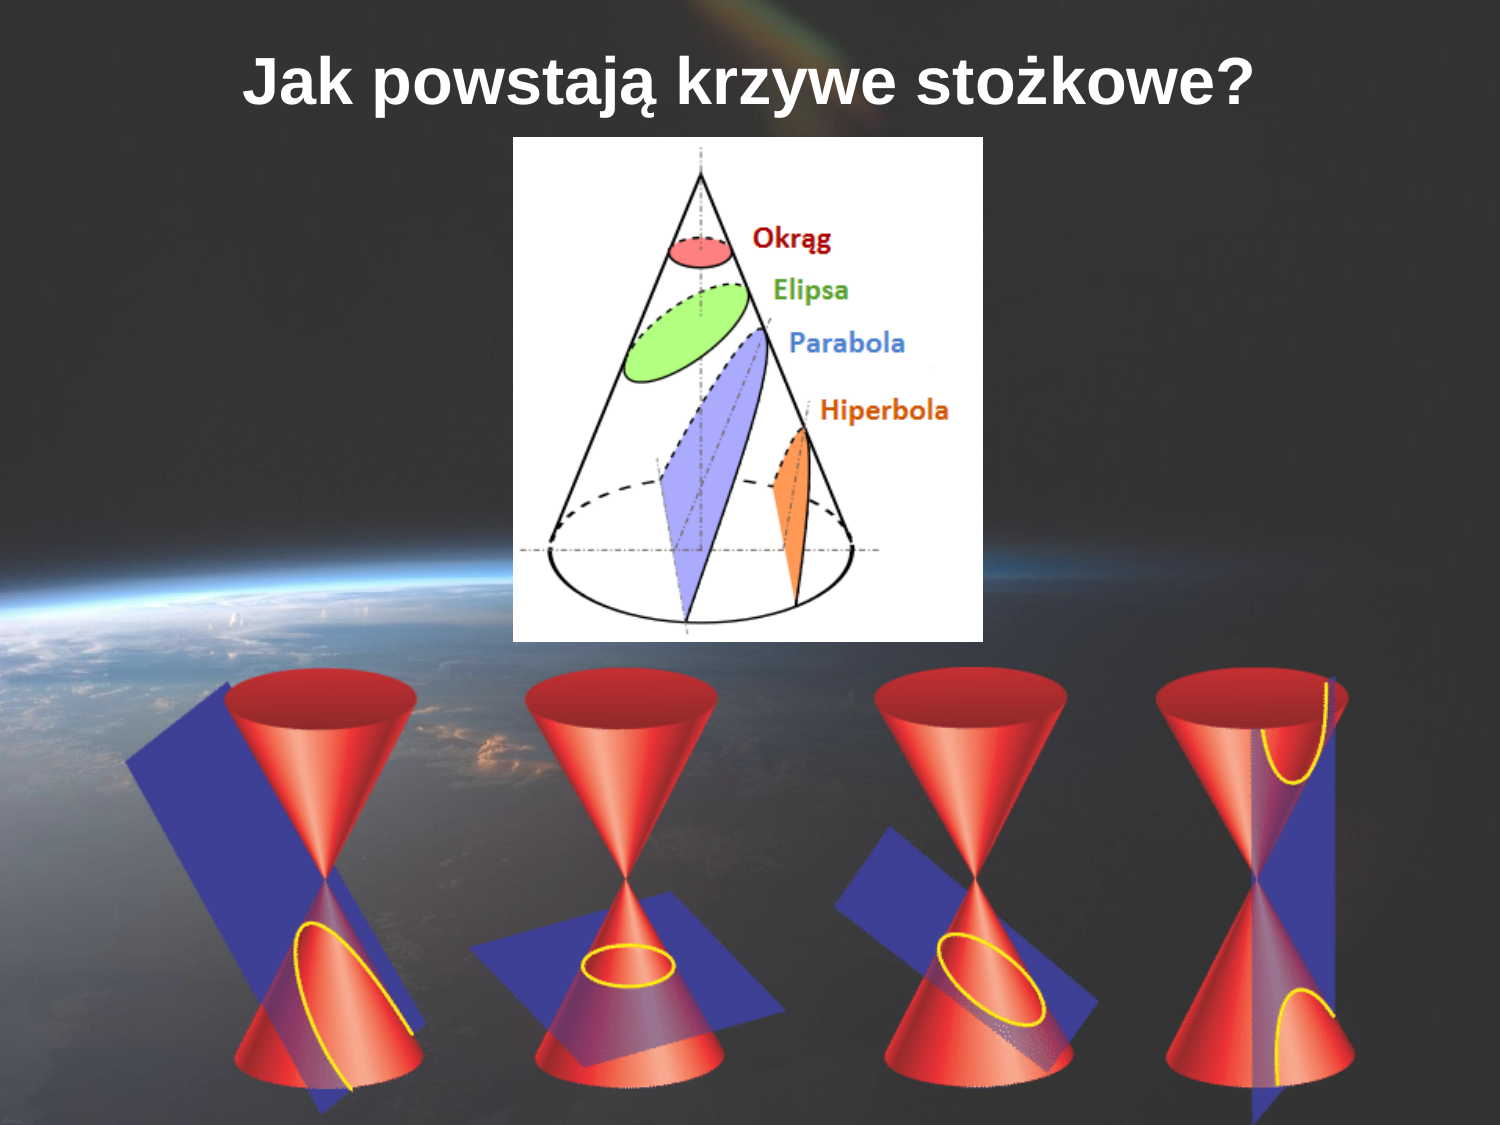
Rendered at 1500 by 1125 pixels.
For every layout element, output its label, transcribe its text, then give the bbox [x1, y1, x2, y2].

picture [513, 136, 983, 643]
text_box Jak powstają krzywe stożkowe? [0, 30, 1500, 126]
picture [124, 666, 1376, 1125]
